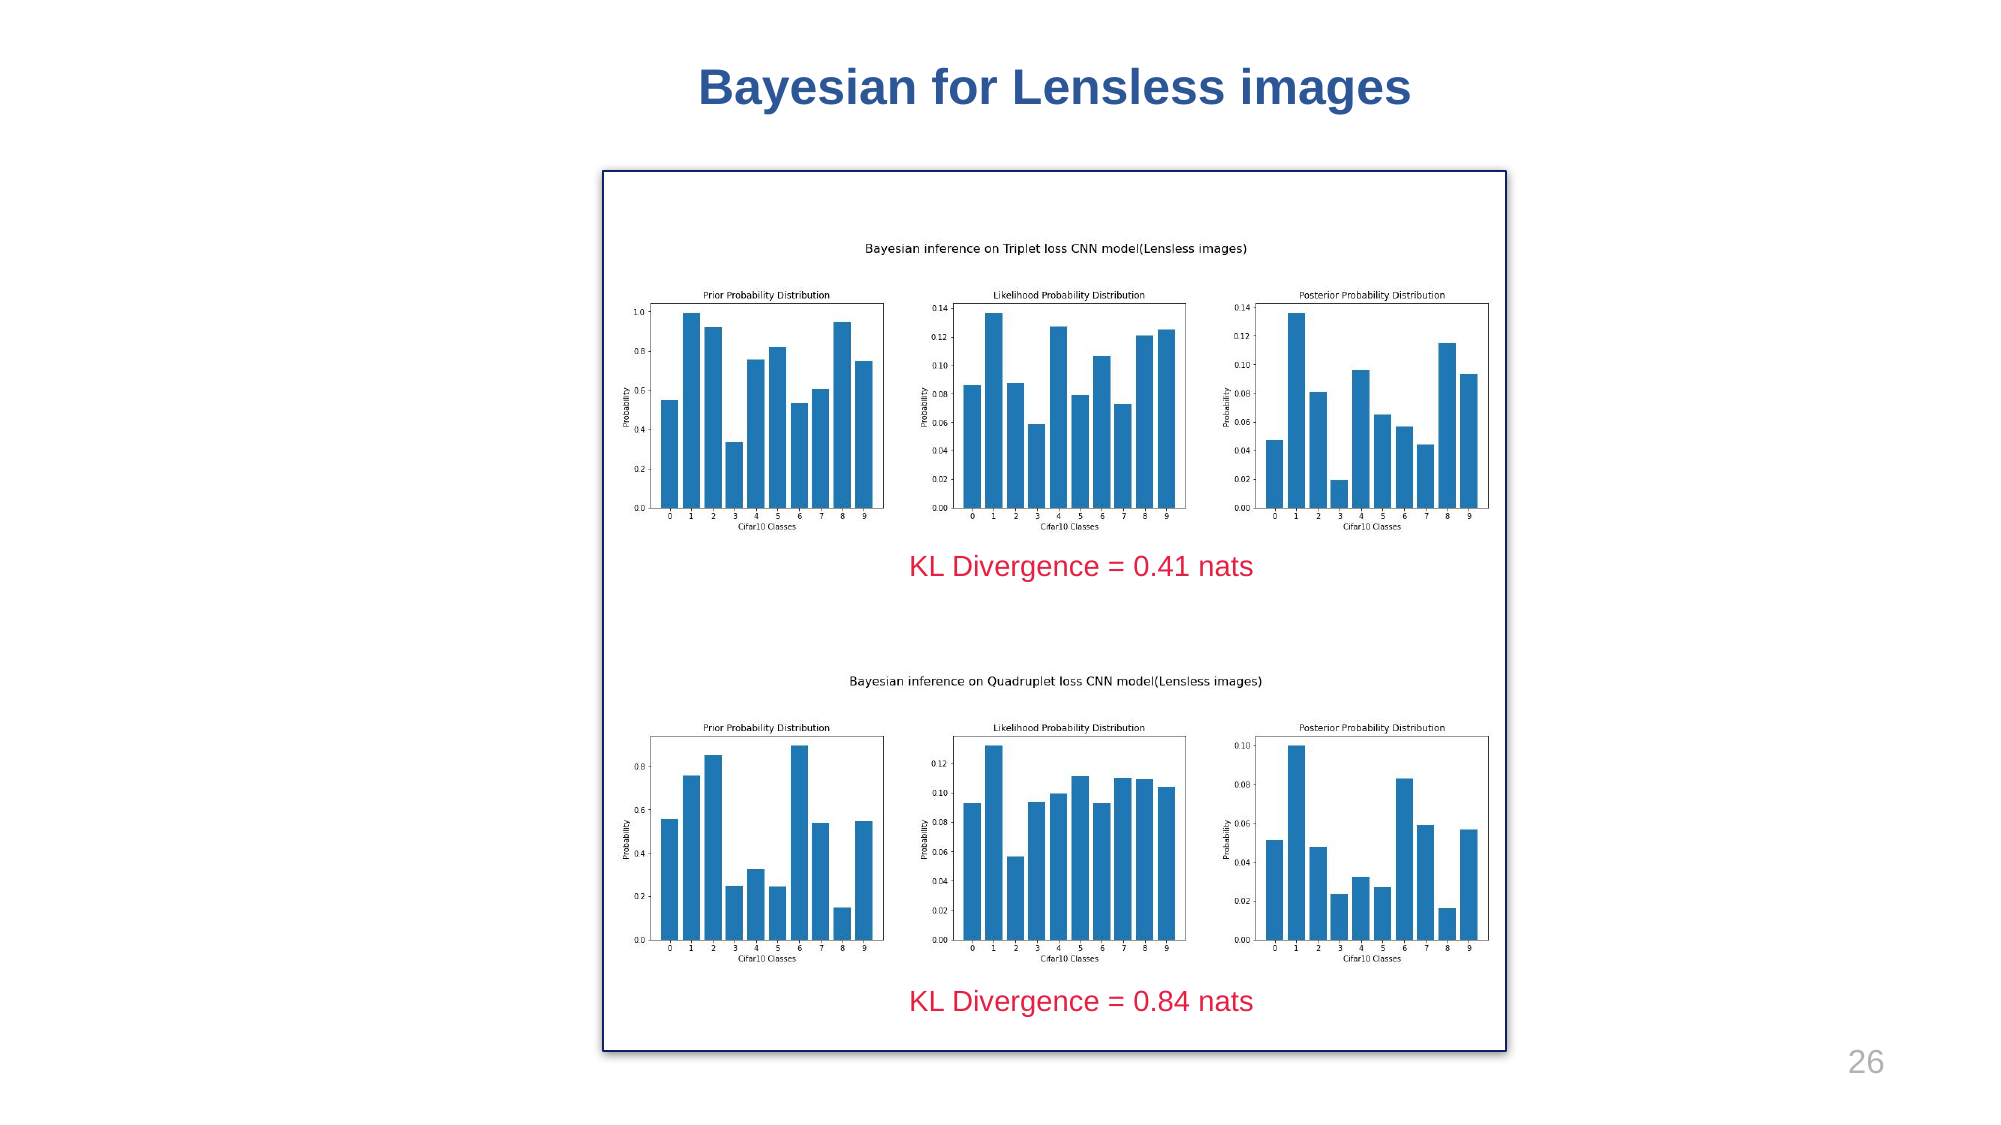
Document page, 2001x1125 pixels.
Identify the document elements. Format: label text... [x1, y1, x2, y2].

text_box [603, 170, 1506, 1051]
text_box Bayesian for Lensless images [683, 39, 1893, 130]
text_box KL Divergence = 0.84 nats [894, 976, 1270, 1026]
picture [616, 238, 1493, 537]
slide_number 26 [1674, 1030, 1900, 1090]
picture [616, 670, 1493, 969]
text_box KL Divergence = 0.41 nats [894, 545, 1270, 590]
